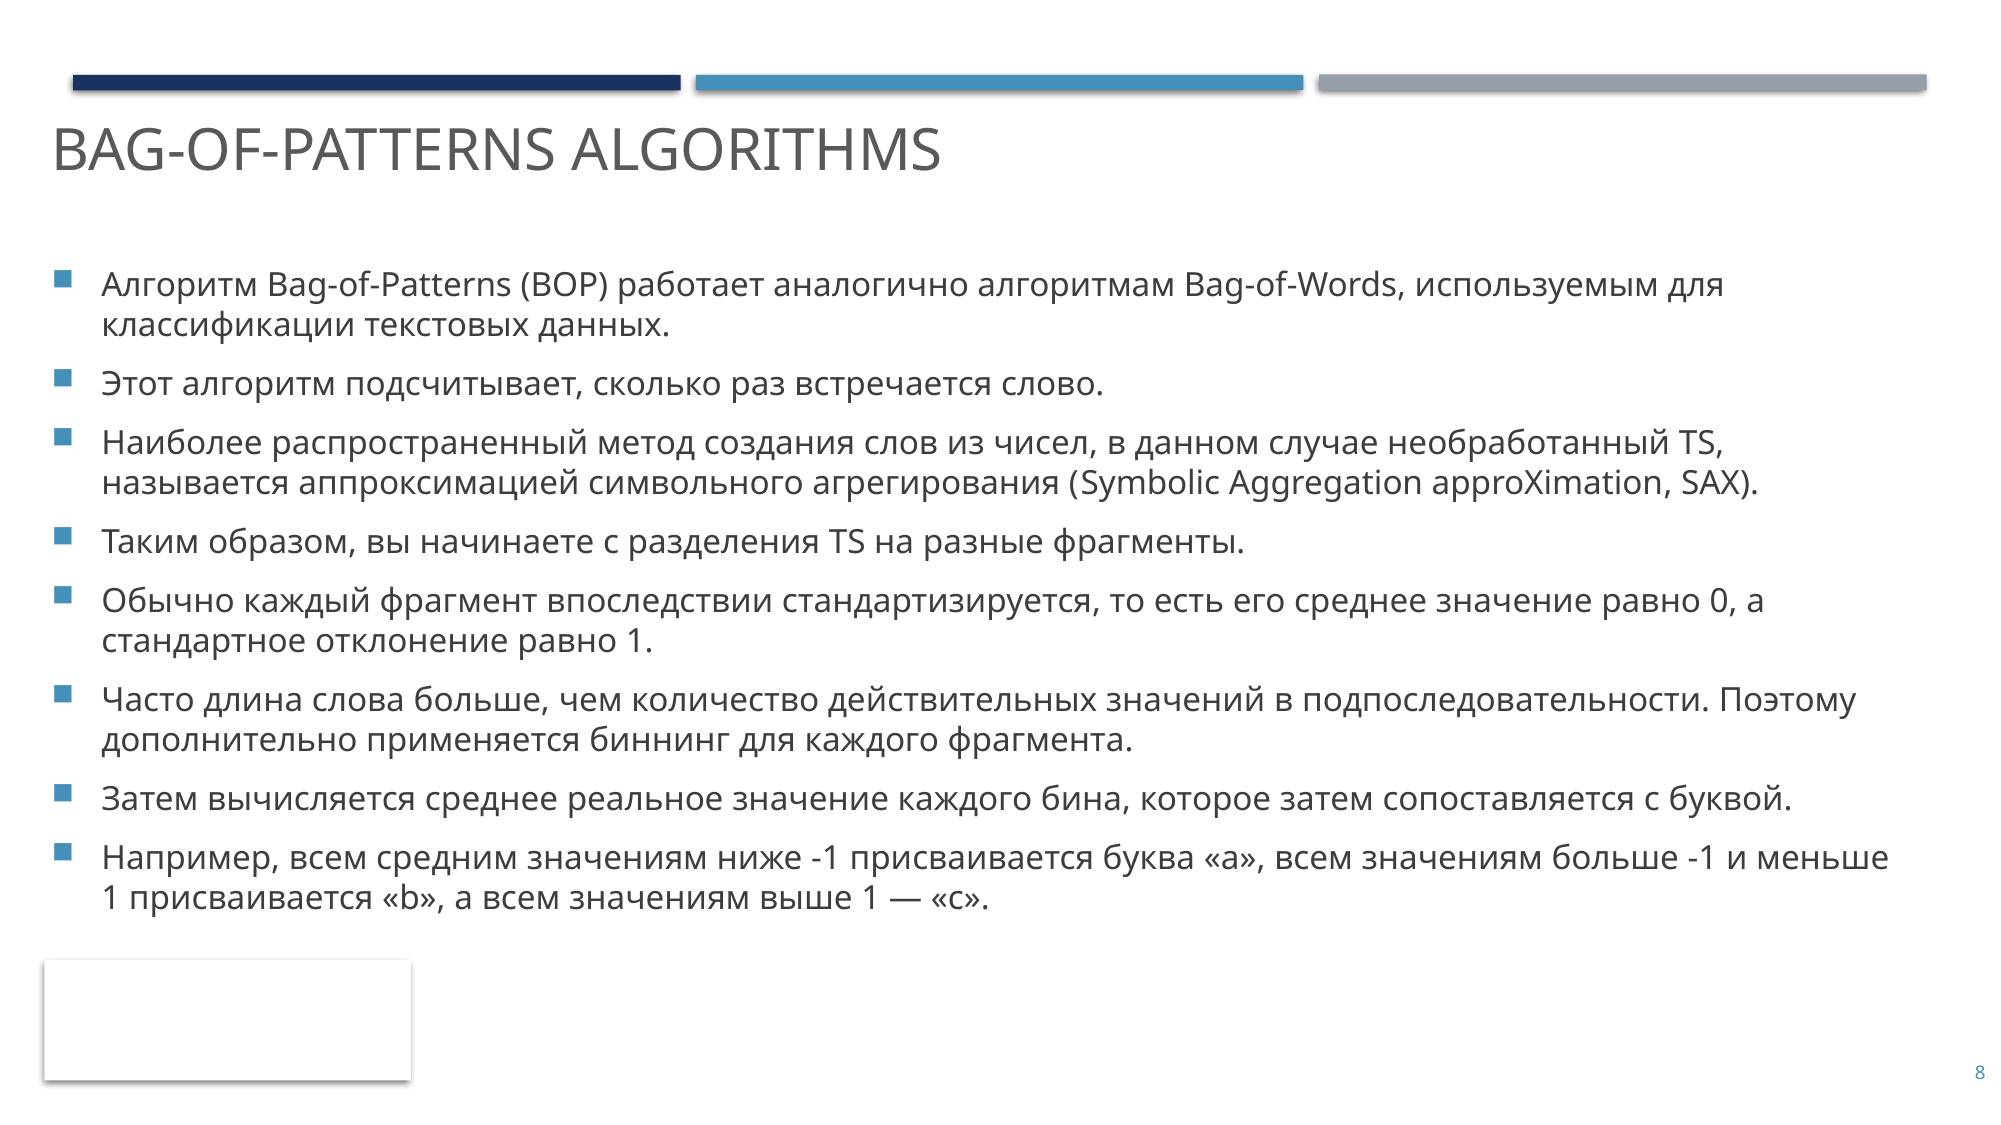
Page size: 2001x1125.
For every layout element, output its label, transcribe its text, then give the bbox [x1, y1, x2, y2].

slide_number 8 [1891, 1020, 2000, 1125]
list Алгоритм Bag-of-Patterns (BOP) работает аналогично алгоритмам Bag-of-Words, используемым для классификации текстовых данных. Этот алгоритм подсчитывает, сколько раз встречается слово. Наиболее распространенный метод создания слов из чисел, в данном случае необработанный TS, называется аппроксимацией символьного агрегирования (Symbolic Aggregation approXimation, SAX). Таким образом, вы начинаете с разделения TS на разные фрагменты. Обычно каждый фрагмент впоследствии стандартизируется, то есть его среднее значение равно 0, а стандартное отклонение равно 1. Часто длина слова больше, чем количество действительных значений в подпоследовательности. Поэтому дополнительно применяется биннинг для каждого фрагмента. Затем вычисляется среднее реальное значение каждого бина, которое затем сопоставляется с буквой. Например, всем средним значениям ниже -1 присваивается буква «а», всем значениям больше -1 и меньше 1 присваивается «b», а всем значениям выше 1 — «с». [36, 161, 1913, 1018]
title Bag-of-Patterns Algorithms [36, 106, 1200, 187]
